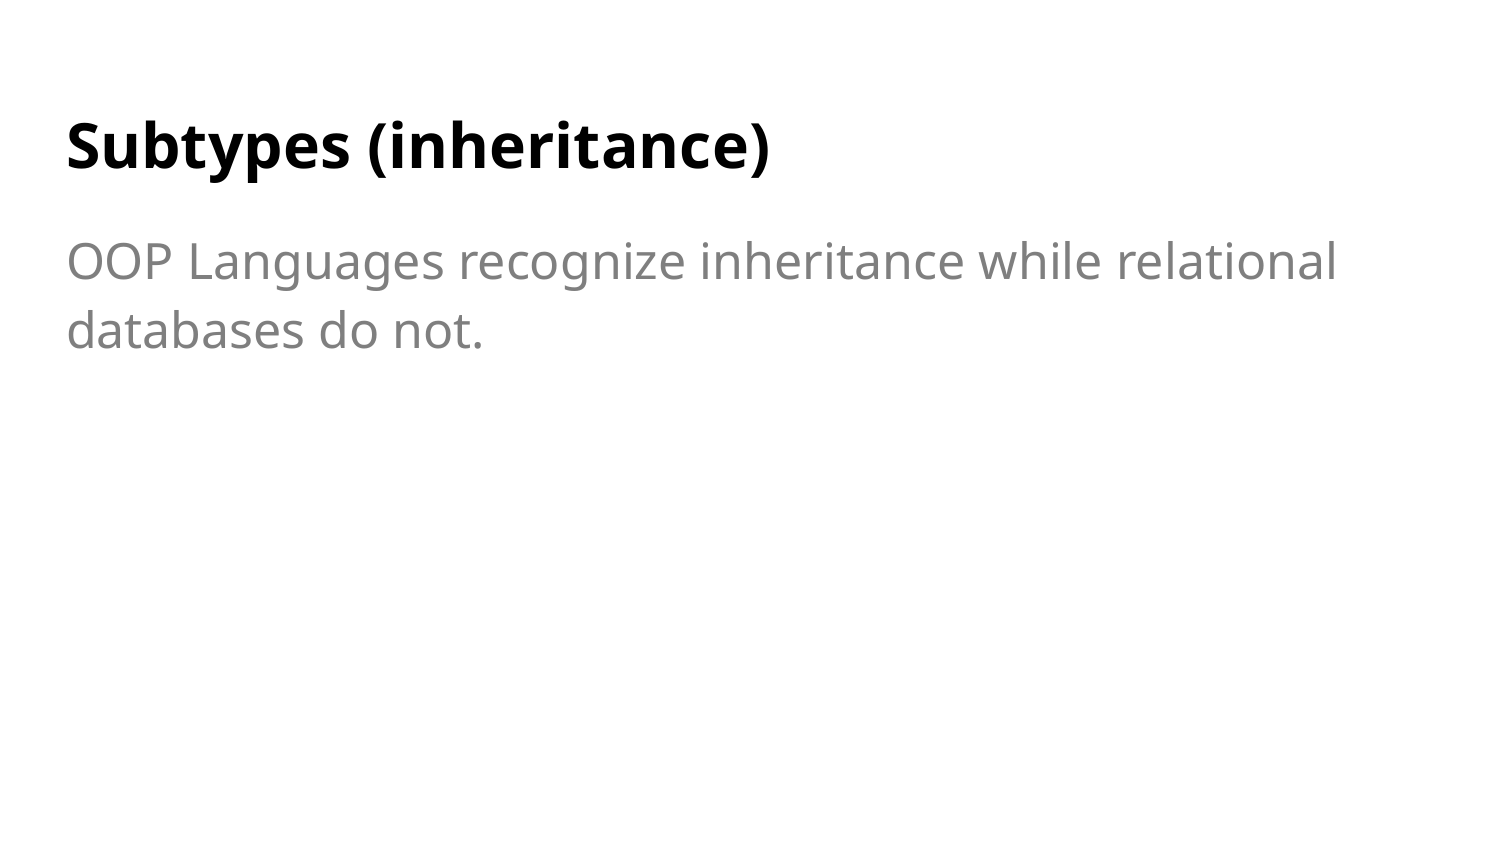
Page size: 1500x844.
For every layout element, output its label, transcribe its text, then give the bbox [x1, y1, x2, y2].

list OOP Languages recognize inheritance while relational databases do not. [51, 205, 1449, 766]
title Subtypes (inheritance) [51, 69, 1449, 172]
